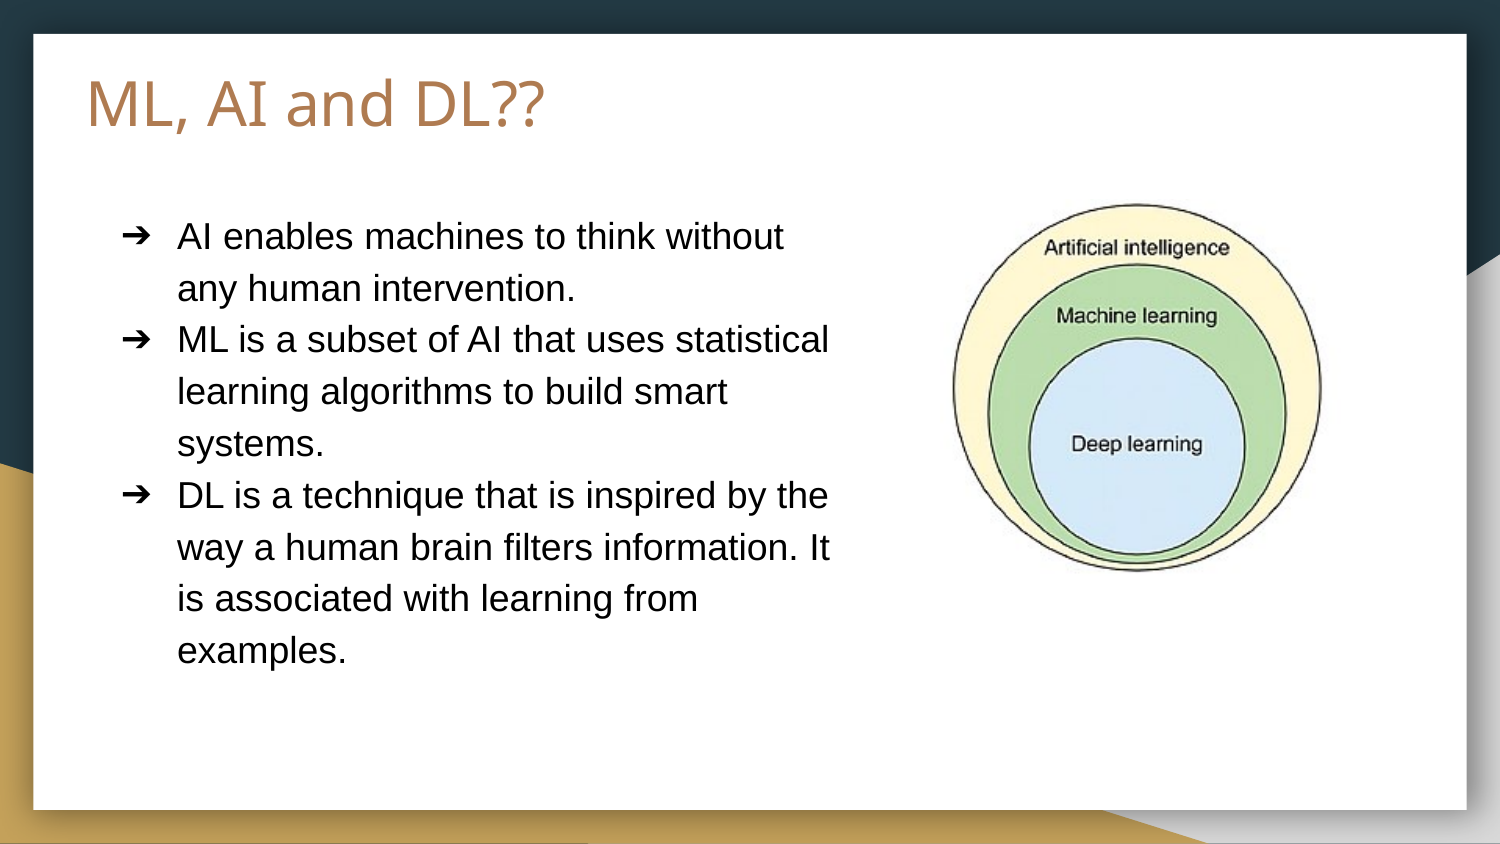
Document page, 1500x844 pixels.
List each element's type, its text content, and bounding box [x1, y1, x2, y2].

title ML, AI and DL?? [70, 49, 1302, 159]
list AI enables machines to think without any human intervention. ML is a subset of AI that uses statistical learning algorithms to build smart systems. DL is a technique that is inspired by the way a human brain filters information. It is associated with learning from examples. [87, 190, 850, 729]
picture [939, 199, 1456, 580]
